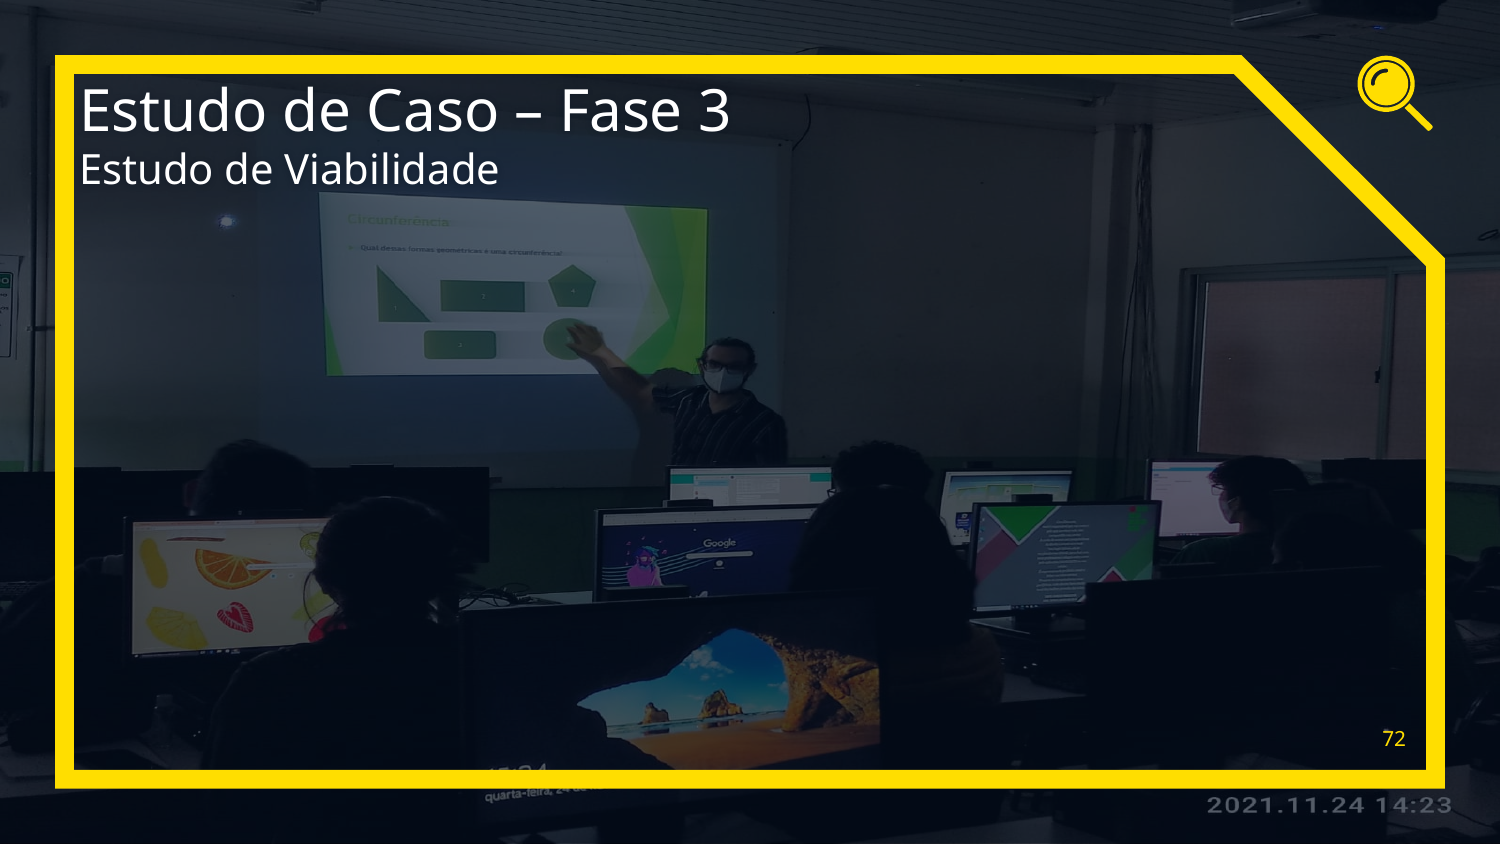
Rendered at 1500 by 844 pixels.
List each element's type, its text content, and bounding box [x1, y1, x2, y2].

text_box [1357, 55, 1433, 132]
slide_number 72 [1366, 711, 1406, 755]
picture [0, 0, 1500, 844]
title Estudo de Caso – Fase 3 Estudo de Viabilidade [79, 67, 1182, 193]
